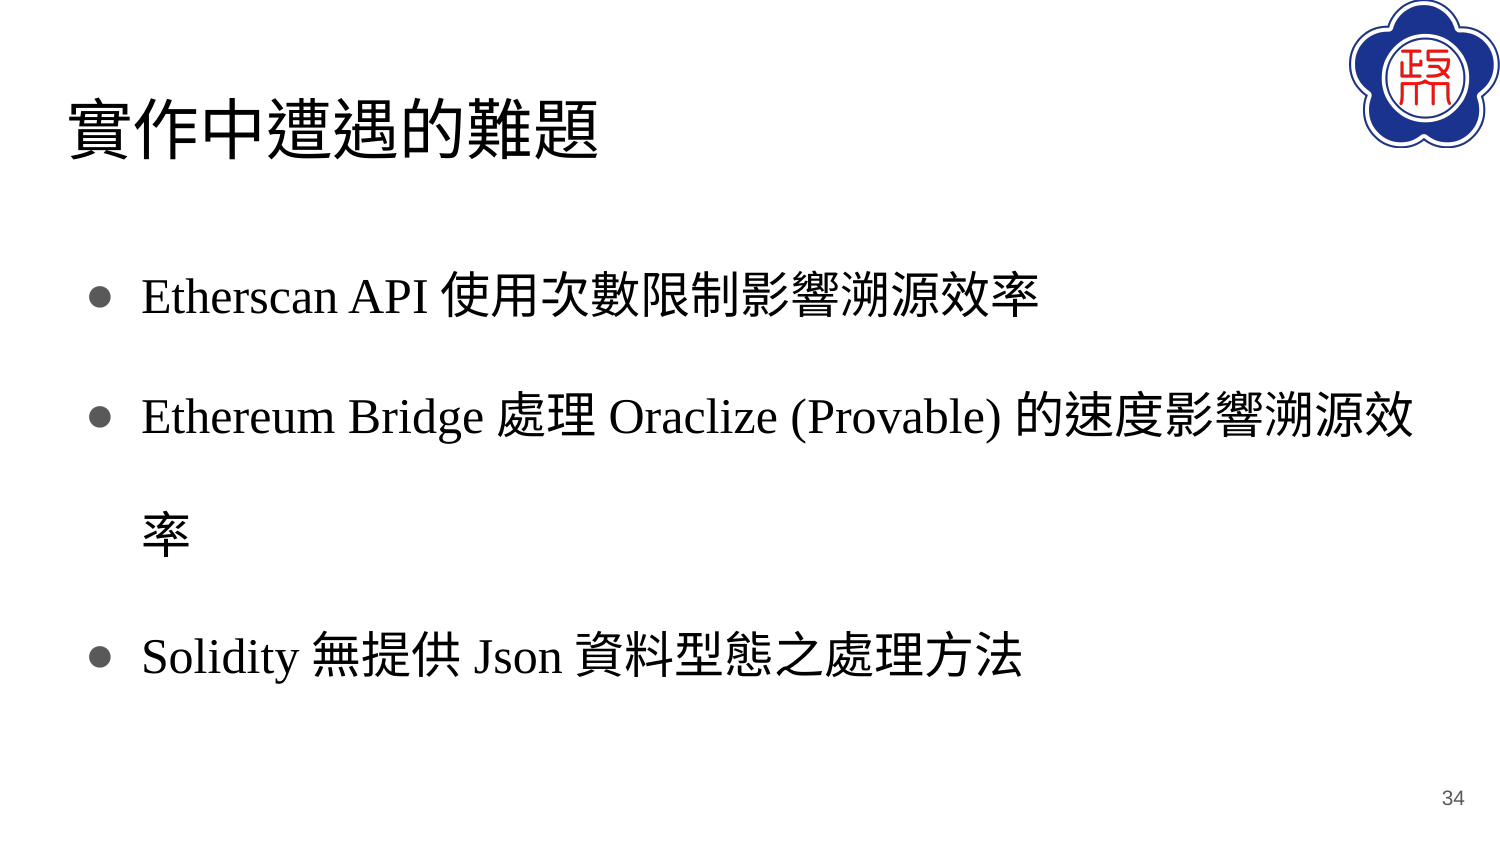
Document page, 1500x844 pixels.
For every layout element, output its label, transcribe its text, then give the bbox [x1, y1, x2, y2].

title 實作中遭遇的難題 [51, 72, 1449, 167]
picture [1349, 0, 1500, 148]
slide_number 34 [1389, 764, 1480, 830]
list Etherscan API使用次數限制影響溯源效率 Ethereum Bridge處理Oraclize (Provable)的速度影響溯源效率 Solidity無提供Json資料型態之處理方法 [51, 189, 1449, 793]
